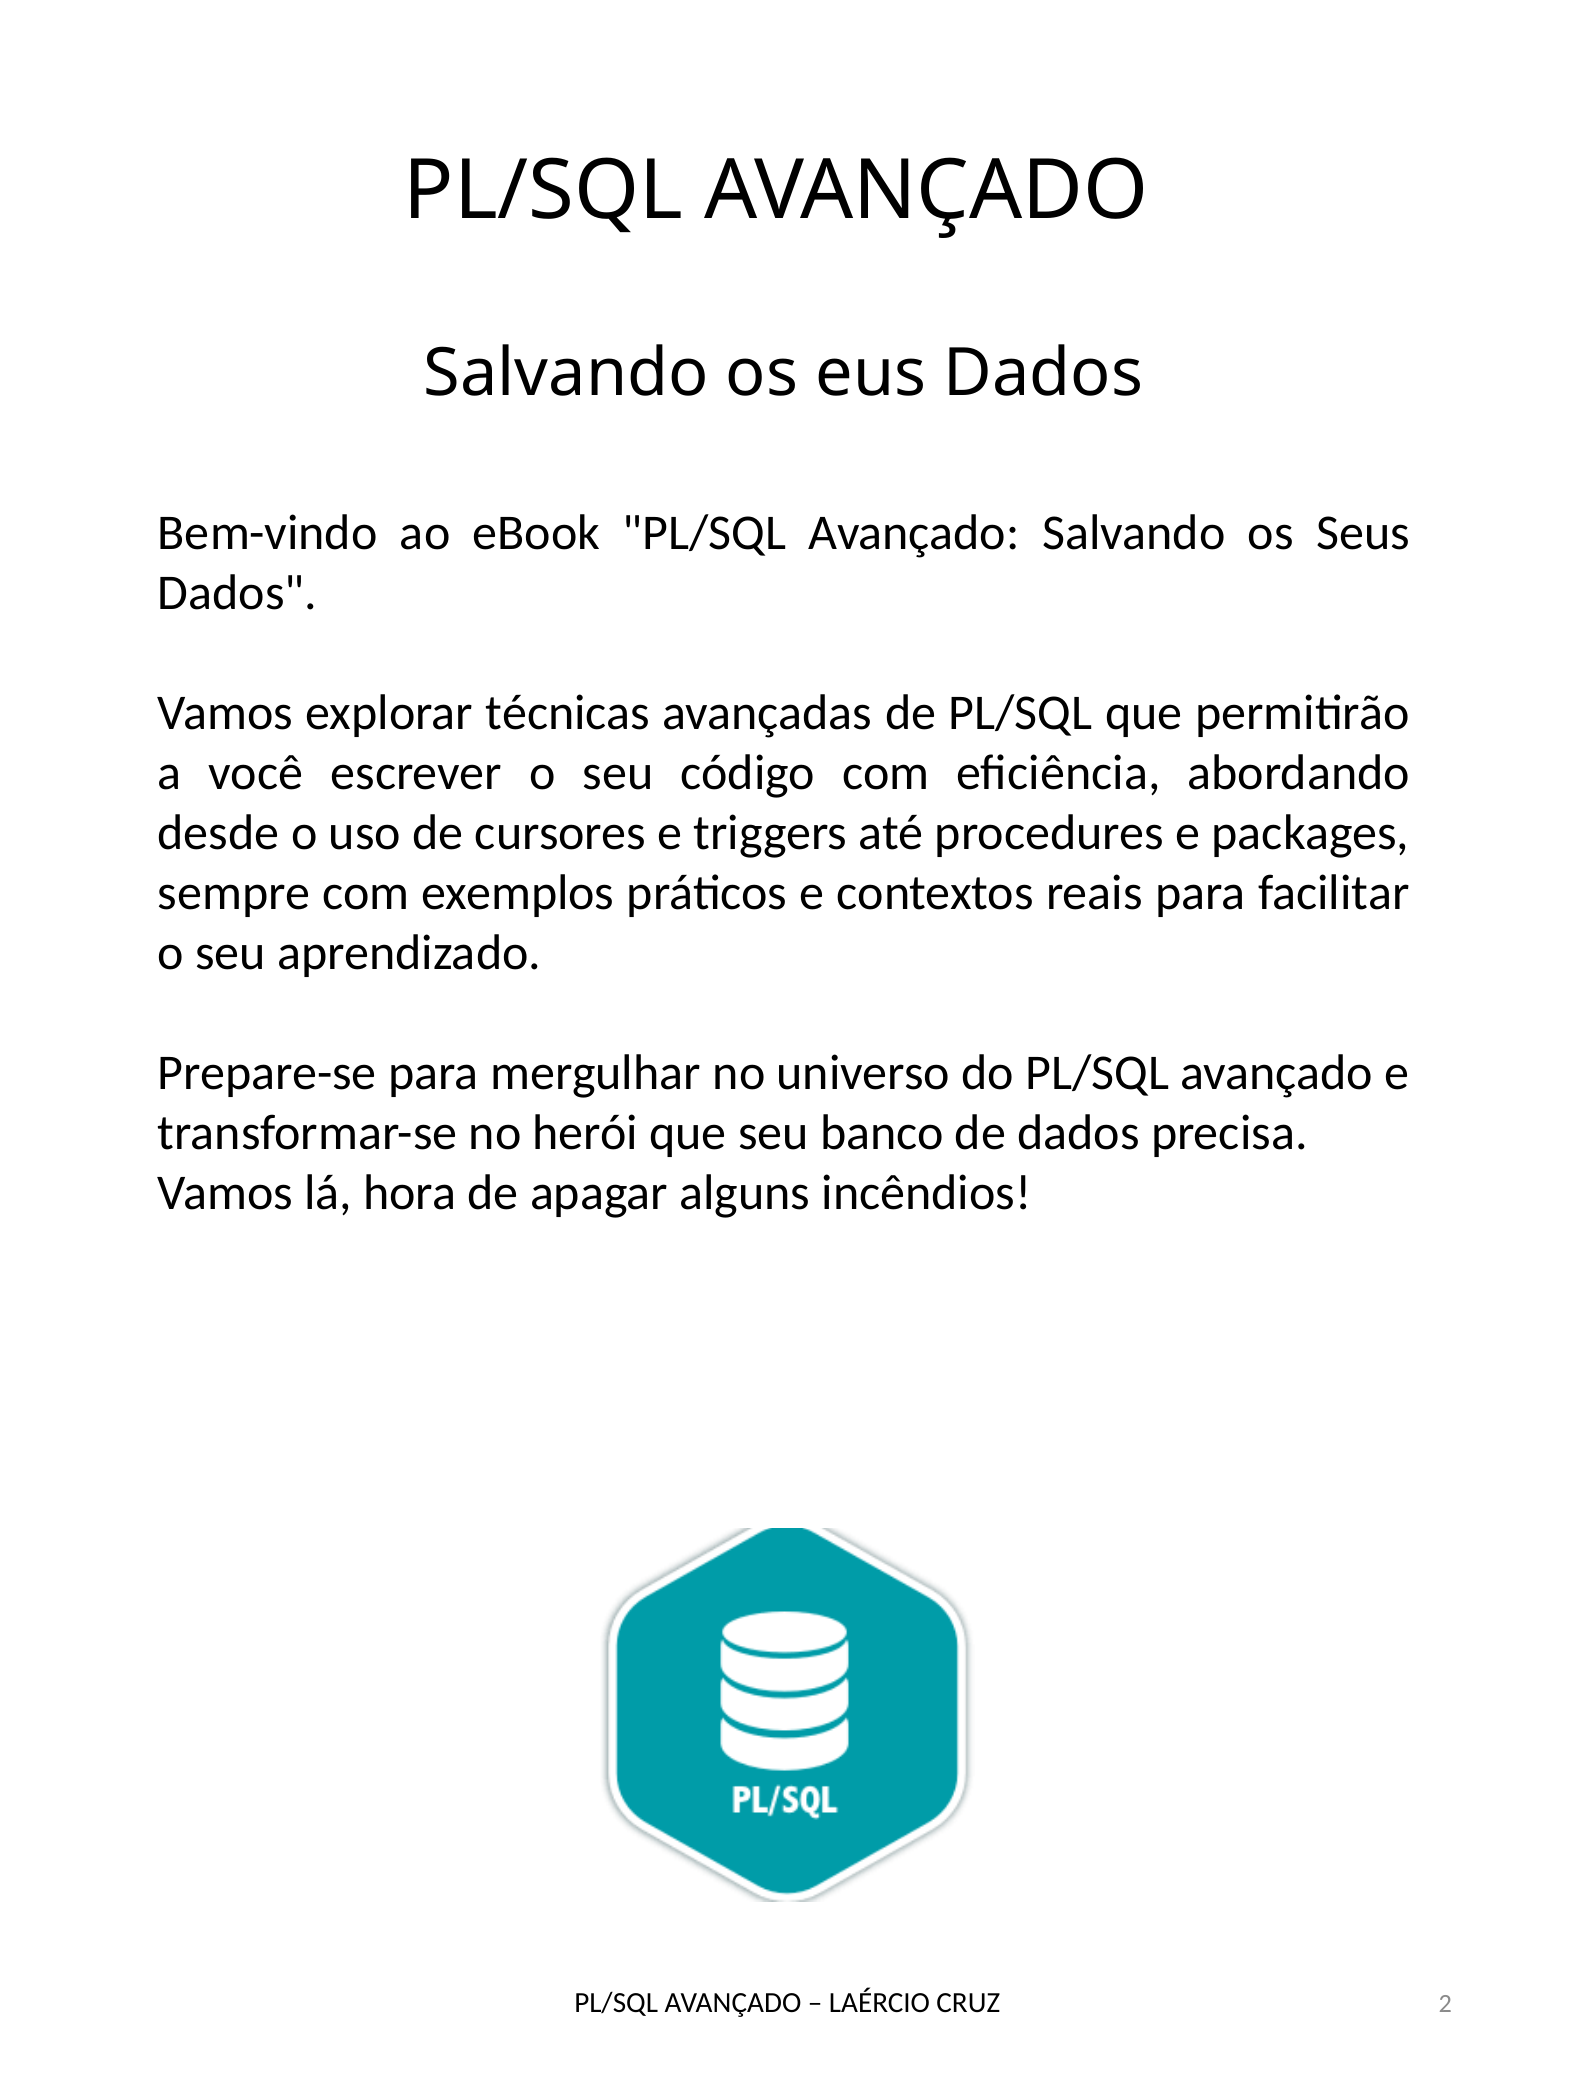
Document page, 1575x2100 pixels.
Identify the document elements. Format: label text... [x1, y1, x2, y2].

text_box Bem-vindo ao eBook "PL/SQL Avançado: Salvando os Seus Dados". Vamos explorar técnicas avançadas de PL/SQL que permitirão a você escrever o seu código com eficiência, abordando desde o uso de cursores e triggers até procedures e packages, sempre com exemplos práticos e contextos reais para facilitar o seu aprendizado. Prepare-se para mergulhar no universo do PL/SQL avançado e transformar-se no herói que seu banco de dados precisa. Vamos lá, hora de apagar alguns incêndios! [142, 491, 1426, 1227]
slide_number 2 [1337, 1946, 1467, 2059]
footer PL/SQL AVANÇADO – LAÉRCIO CRUZ [0, 1945, 1575, 2057]
text_box PL/SQL AVANÇADO [0, 127, 1575, 243]
picture [600, 1528, 975, 1902]
text_box Salvando os eus Dados [142, 321, 1426, 417]
